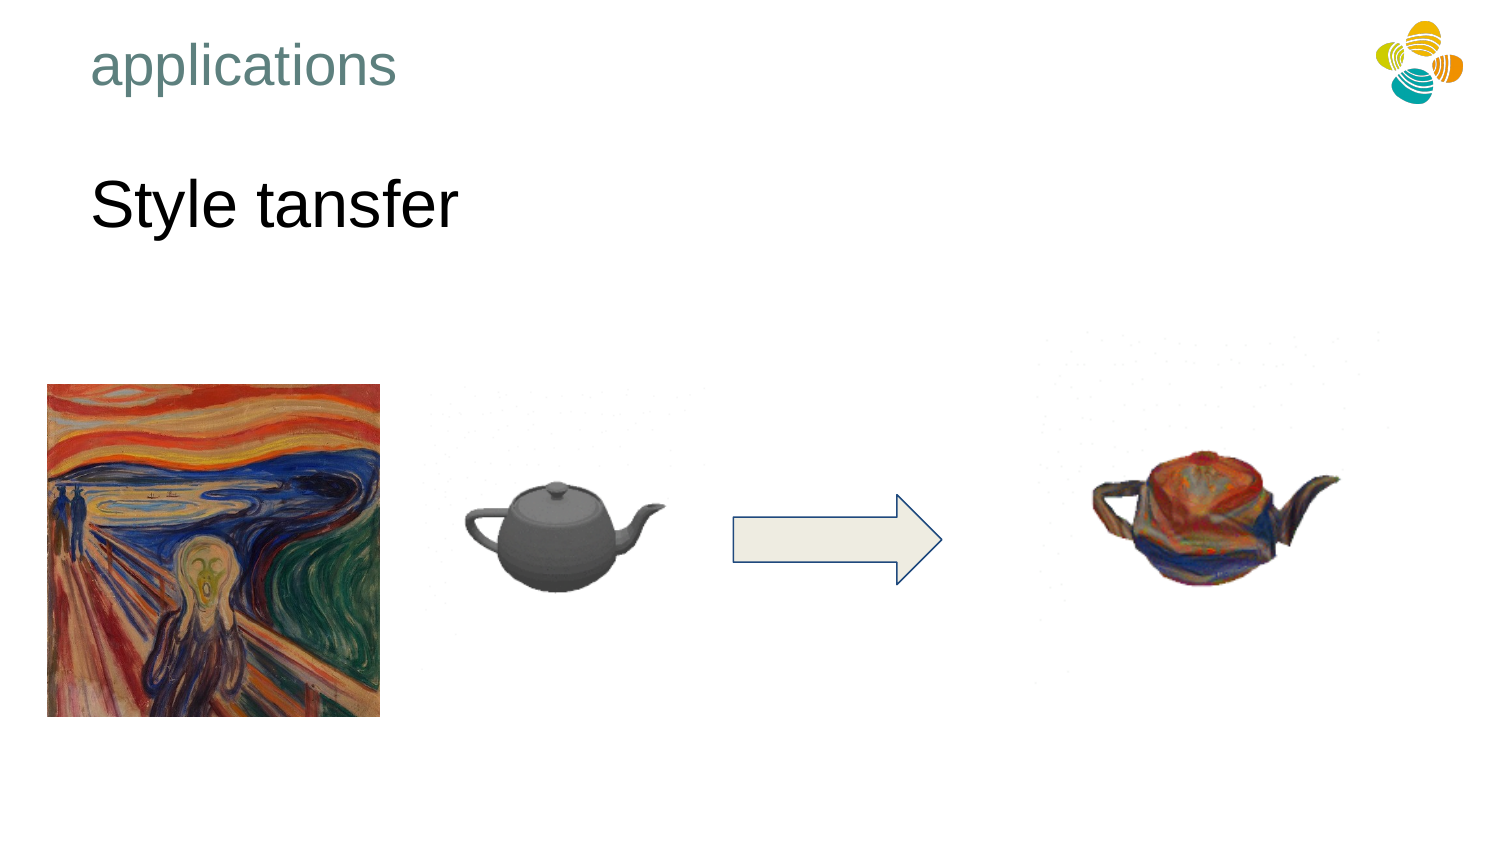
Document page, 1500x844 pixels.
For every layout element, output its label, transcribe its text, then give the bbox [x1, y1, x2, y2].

picture [418, 384, 709, 674]
title applications [75, 21, 988, 104]
picture [1376, 21, 1463, 104]
list Style tansfer [75, 146, 1425, 754]
text_box [733, 494, 942, 585]
picture [1032, 326, 1395, 689]
picture [47, 384, 381, 717]
